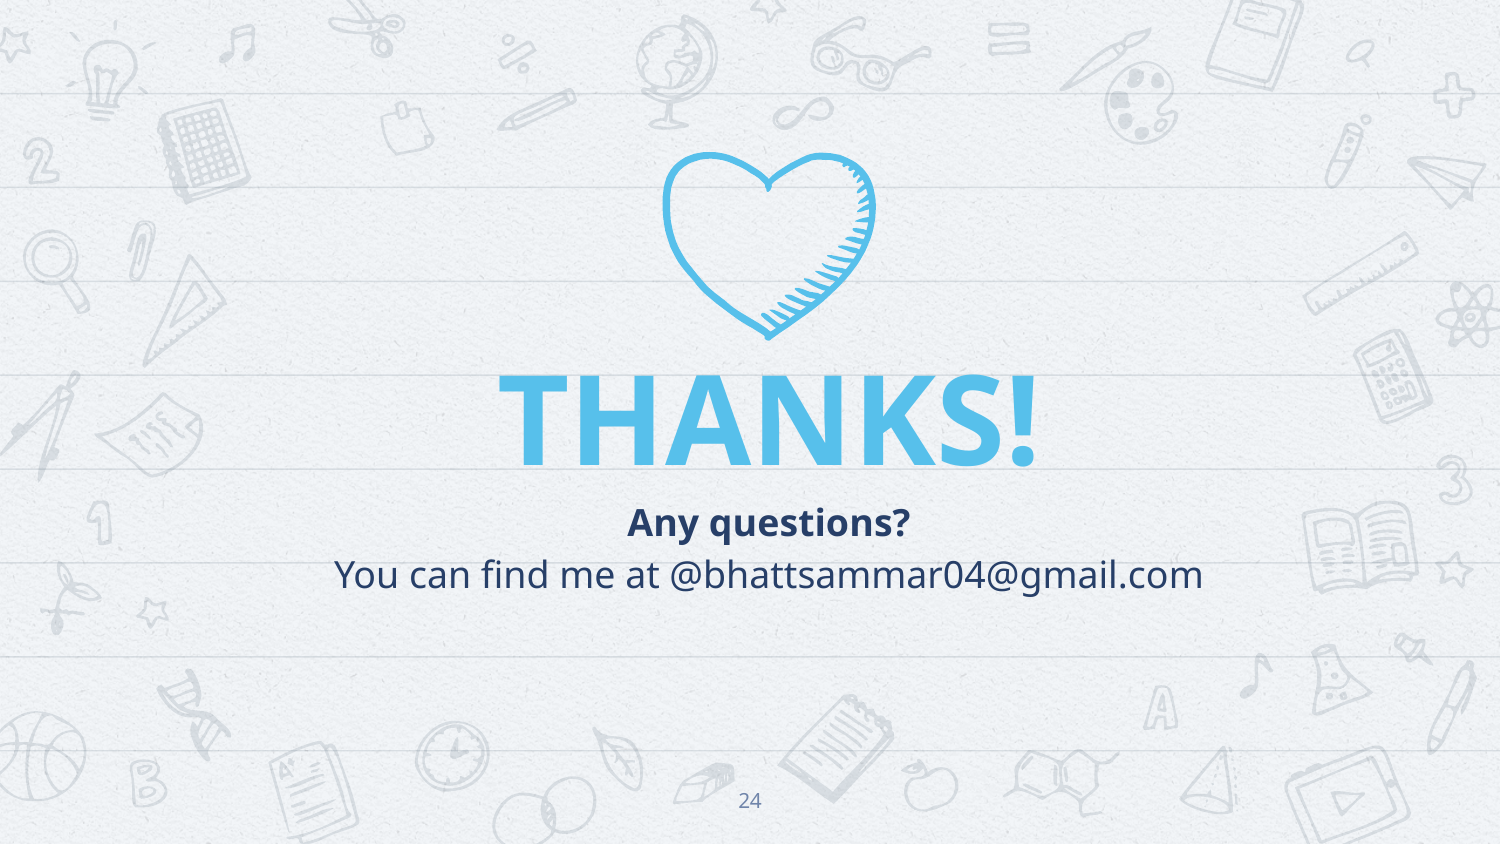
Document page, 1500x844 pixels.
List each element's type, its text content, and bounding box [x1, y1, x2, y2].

picture [0, 0, 1500, 844]
slide_number 24 [705, 779, 795, 825]
title THANKS! [228, 351, 1311, 492]
subtitle Any questions? You can find me at @bhattsammar04@gmail.com [228, 492, 1311, 659]
text_box [662, 152, 876, 341]
